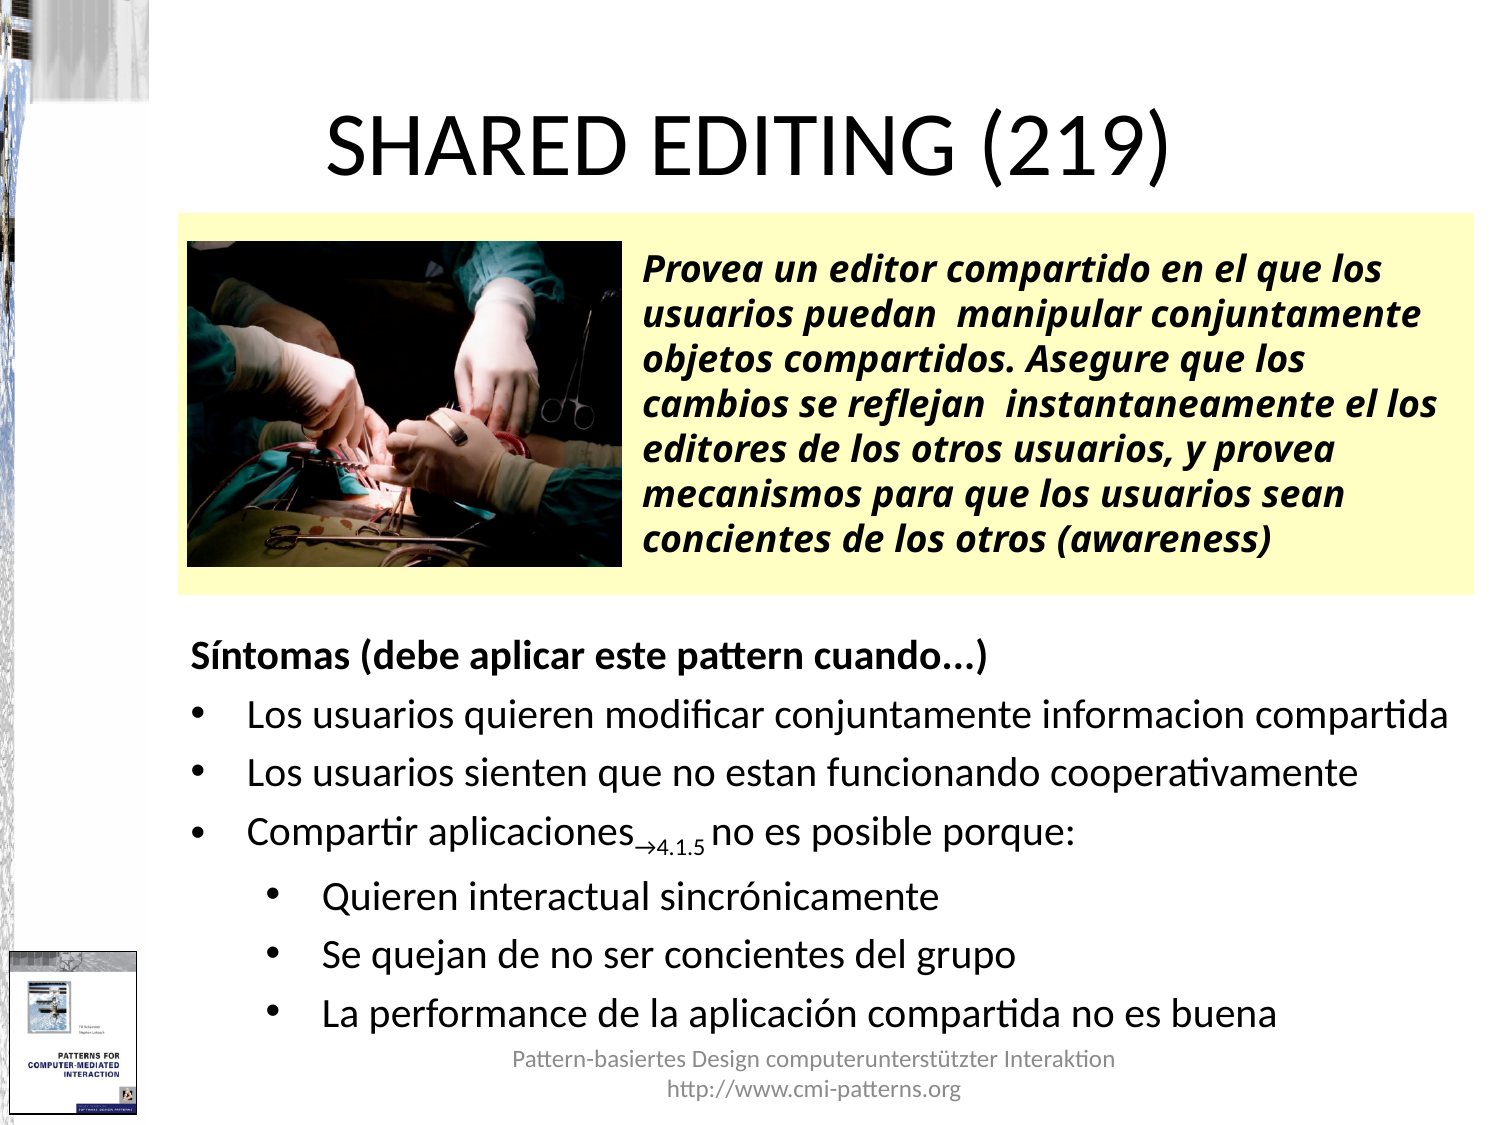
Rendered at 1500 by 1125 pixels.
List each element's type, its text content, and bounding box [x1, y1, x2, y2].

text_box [0, 0, 150, 1125]
text_box [174, 209, 1479, 600]
title Shared Editing (219) [154, 44, 1426, 233]
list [187, 241, 622, 568]
list Provea un editor compartido en el que los usuarios puedan manipular conjuntamente objetos compartidos. Asegure que los cambios se reflejan instantaneamente el los editores de los otros usuarios, y provea mecanismos para que los usuarios sean concientes de los otros (awareness) [626, 207, 1477, 598]
text_box Síntomas (debe aplicar este pattern cuando...) Los usuarios quieren modificar conjuntamente informacion compartida Los usuarios sienten que no estan funcionando cooperativamente Compartir aplicaciones→4.1.5 no es posible porque: Quieren interactual sincrónicamente Se quejan de no ser concientes del grupo La performance de la aplicación compartida no es buena [175, 621, 1477, 1055]
text_box Pattern-basiertes Design computerunterstützter Interaktion http://www.cmi-patterns.org [164, 1042, 1465, 1103]
